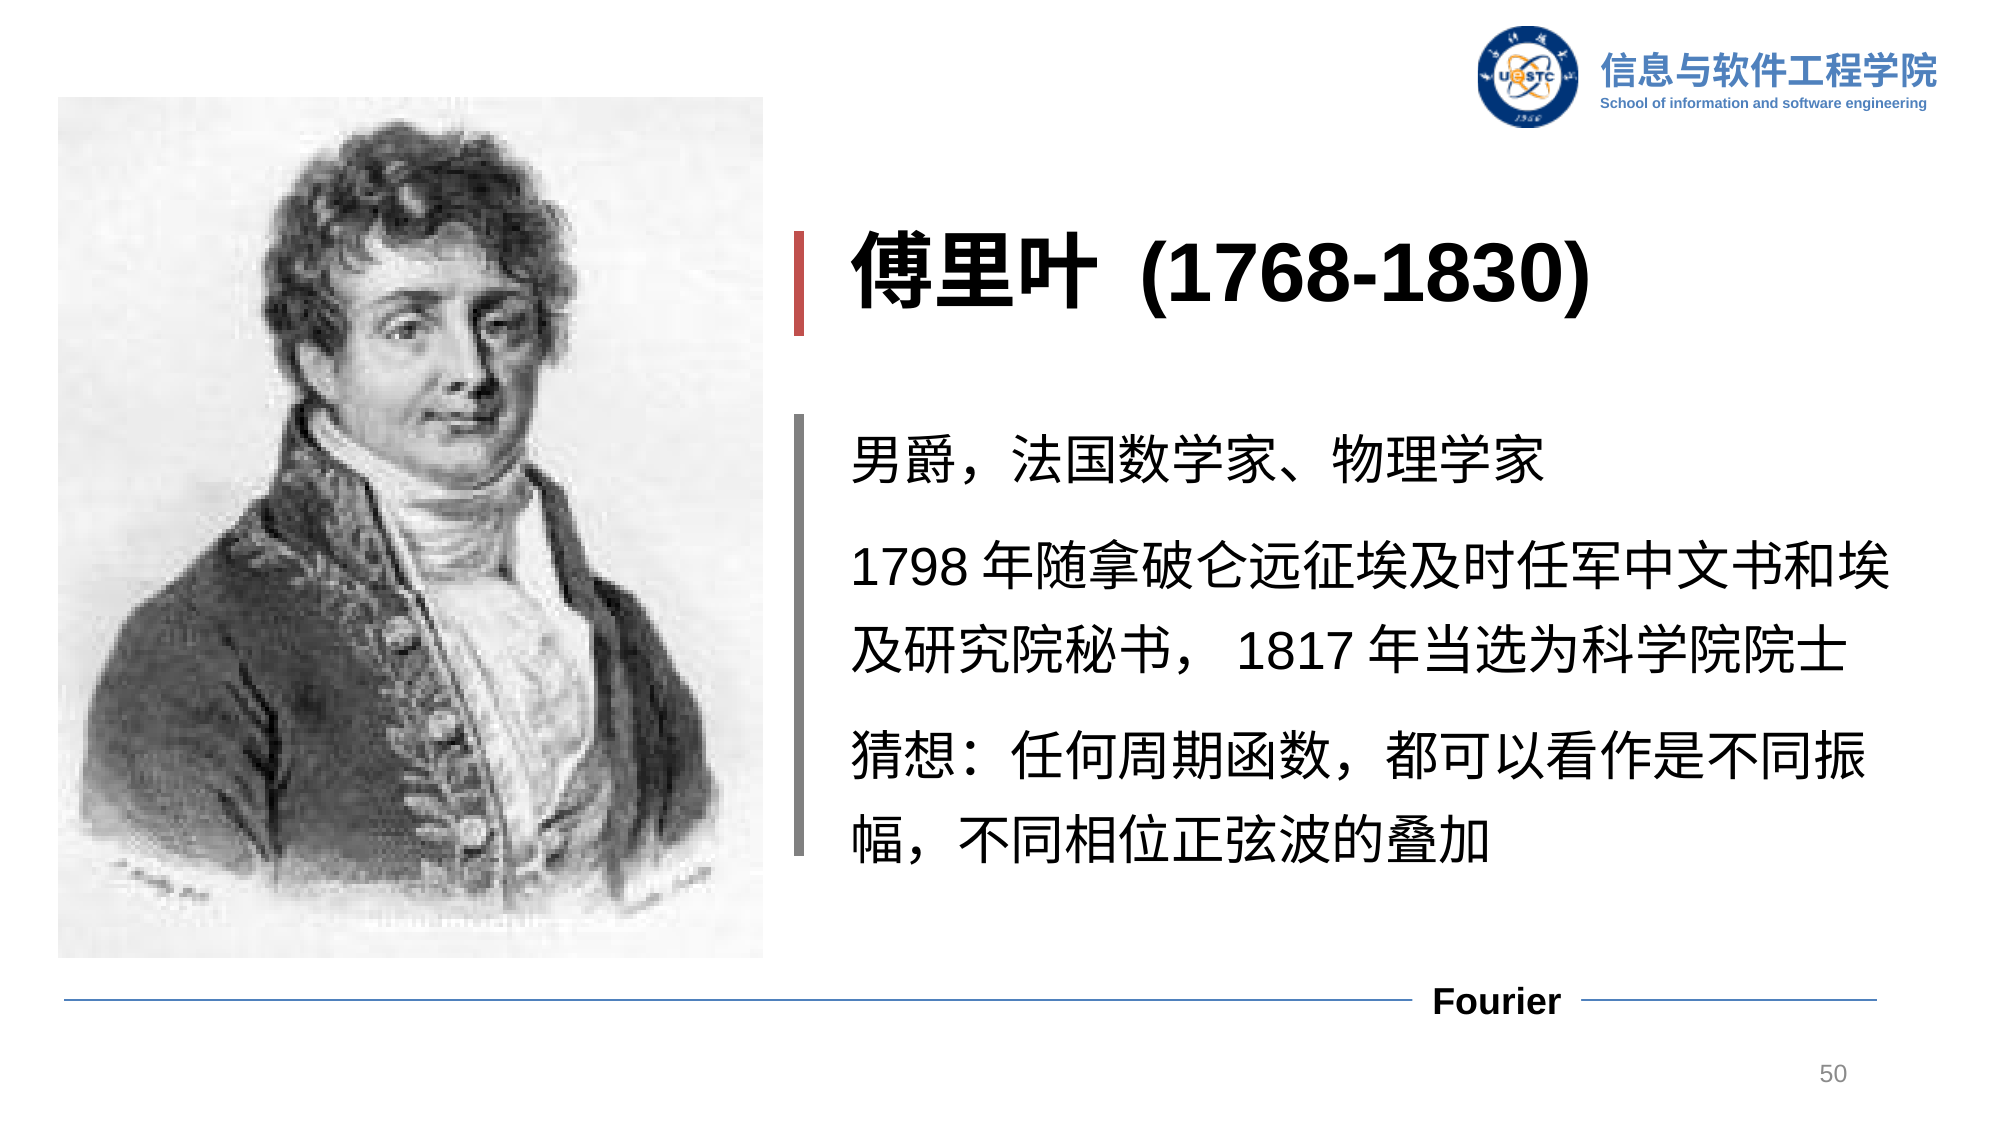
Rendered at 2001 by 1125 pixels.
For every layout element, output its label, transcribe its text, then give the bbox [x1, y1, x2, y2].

slide_number 50 [1412, 1042, 1863, 1103]
text_box Fourier [1412, 969, 1582, 999]
title 傅里叶 (1768-1830) [835, 208, 1698, 341]
list 男爵，法国数学家、物理学家 1798年随拿破仑远征埃及时任军中文书和埃及研究院秘书，1817年当选为科学院院士 猜想：任何周期函数，都可以看作是不同振幅，不同相位正弦波的叠加 [835, 398, 1913, 890]
picture [1477, 26, 1586, 128]
text_box Fourier [1412, 1001, 1582, 1030]
picture [58, 96, 763, 958]
